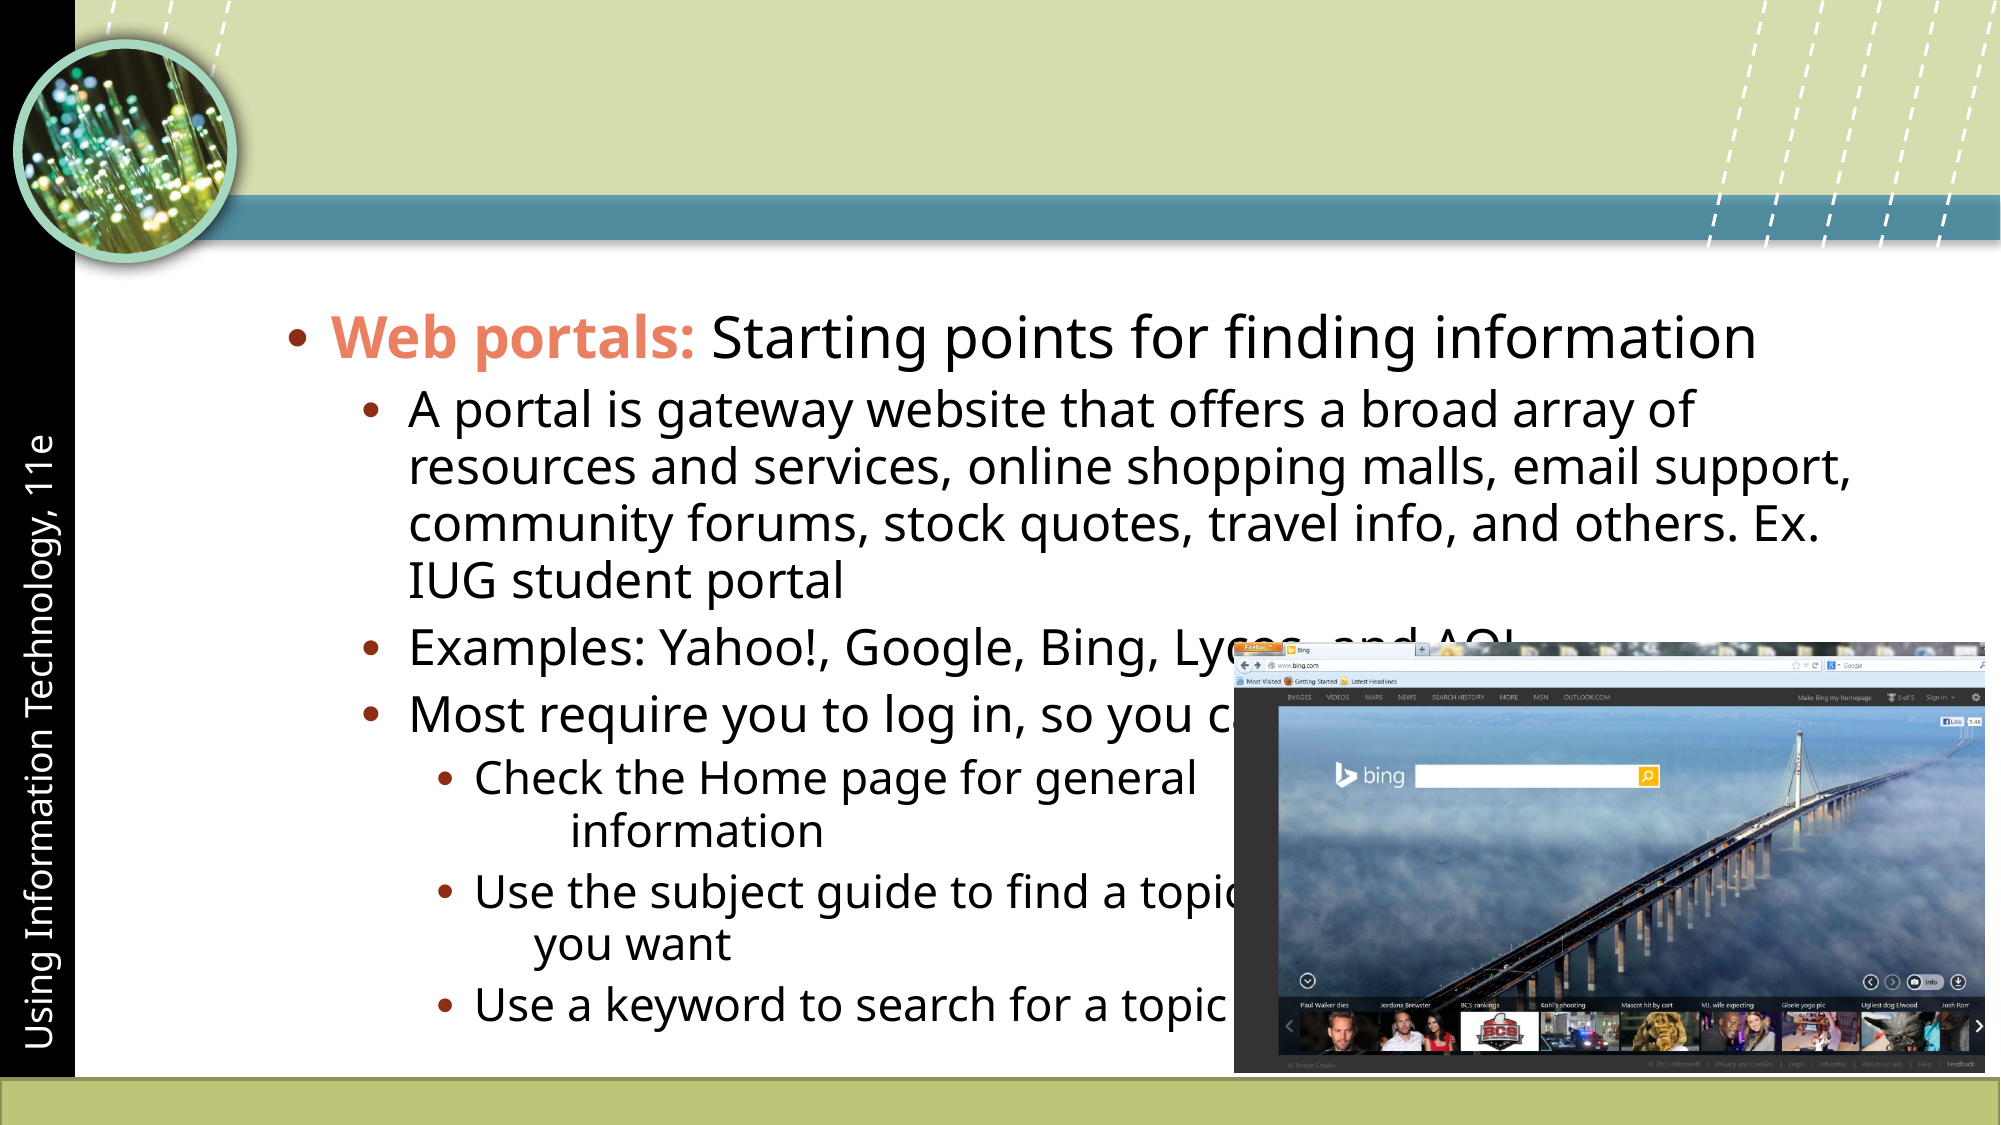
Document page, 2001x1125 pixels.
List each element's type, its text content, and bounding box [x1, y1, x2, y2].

picture [1234, 642, 1985, 1073]
text_box [0, 1077, 2000, 1125]
picture [23, 49, 227, 253]
slide_number 26 [1987, 1033, 1996, 1077]
list Web portals: Starting points for finding information A portal is gateway website that offers a broad array of resources and services, online shopping malls, email support, community forums, stock quotes, travel info, and others. Ex. IUG student portal Examples: Yahoo!, Google, Bing, Lycos, and AOL Most require you to log in, so you can Check the Home page for general information Use the subject guide to find a topic you want Use a keyword to search for a topic [271, 298, 1900, 1062]
